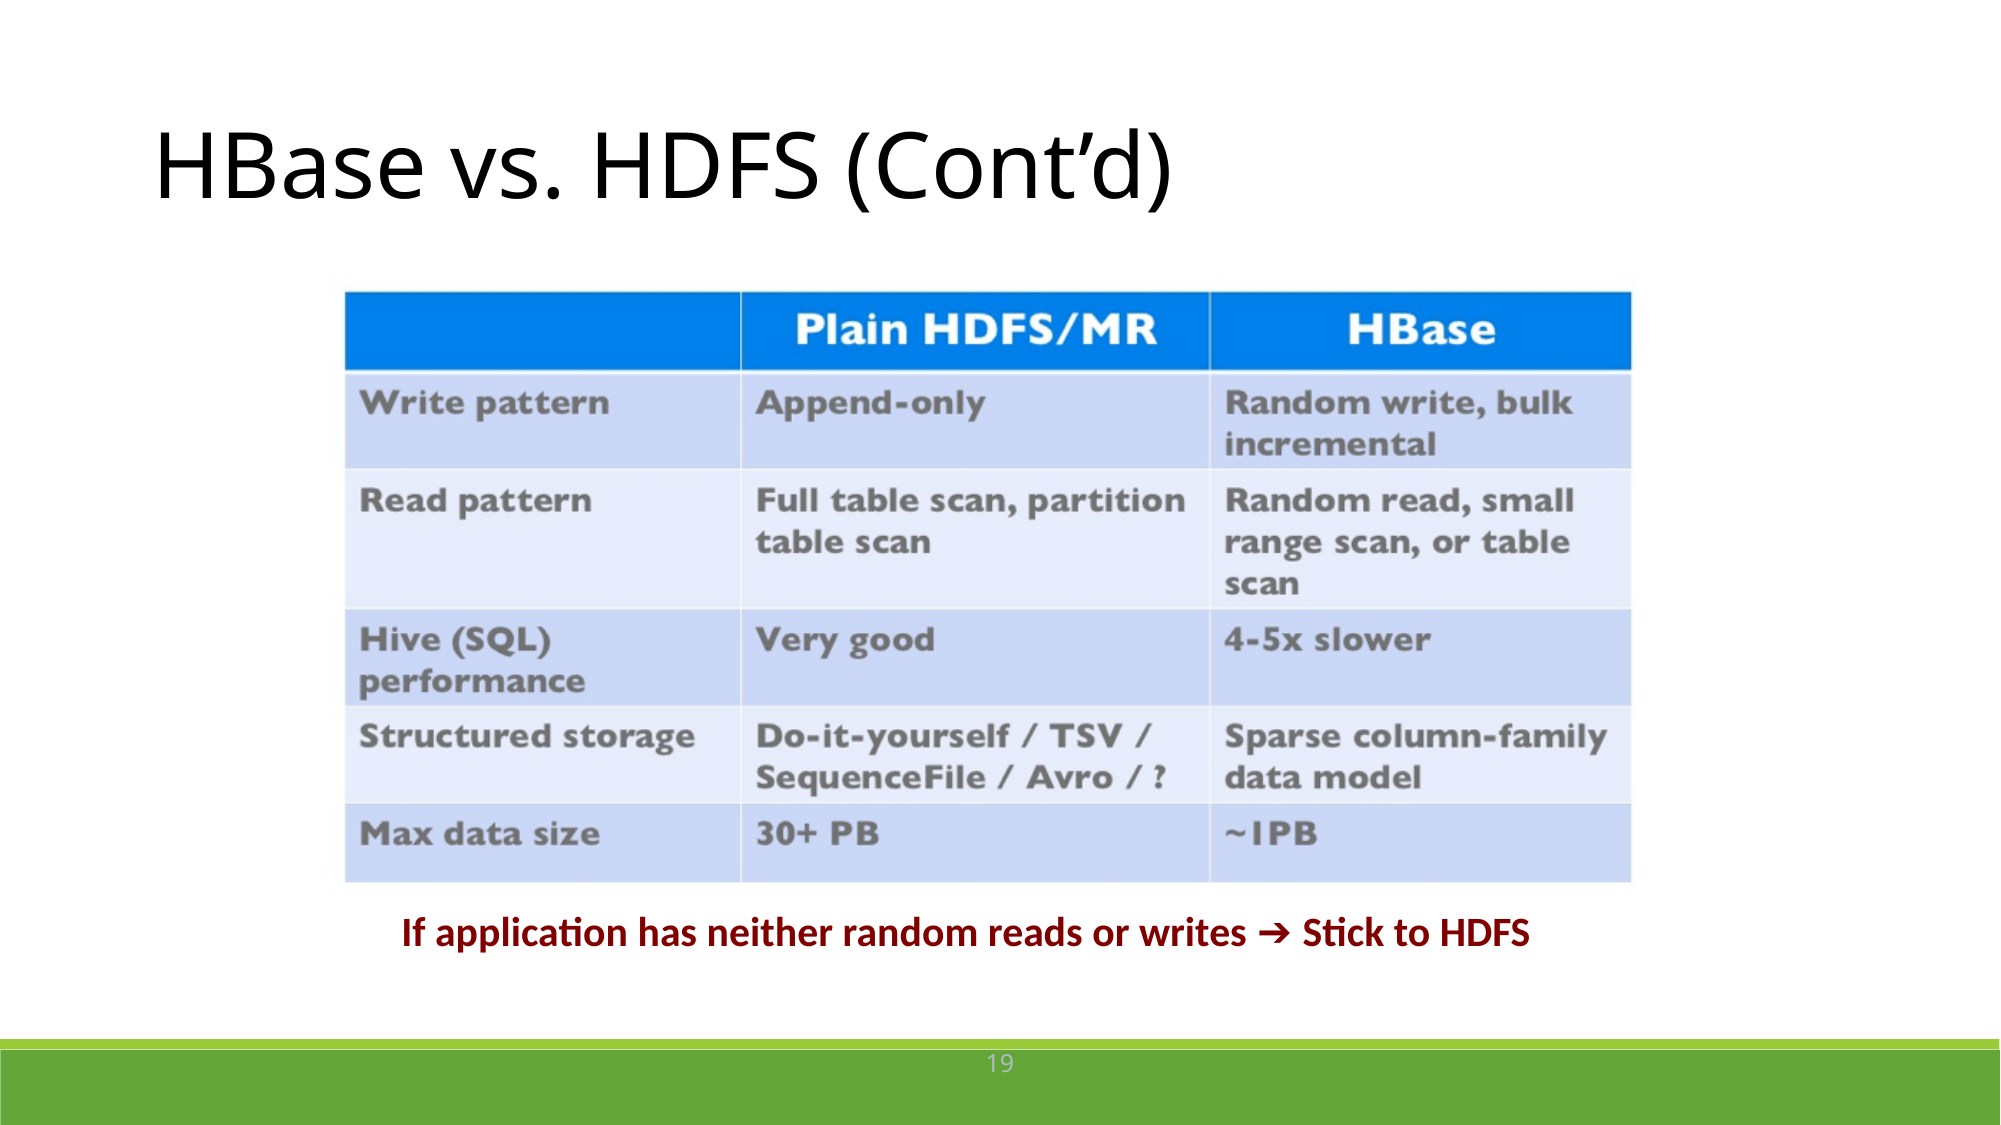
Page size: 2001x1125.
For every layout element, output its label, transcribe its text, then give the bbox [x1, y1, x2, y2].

text_box If application has neither random reads or writes ➔ Stick to HDFS [393, 897, 1539, 962]
picture [328, 274, 1647, 897]
text_box 19 [931, 1040, 1069, 1090]
title HBase vs. HDFS (Cont’d) [137, 59, 1863, 278]
